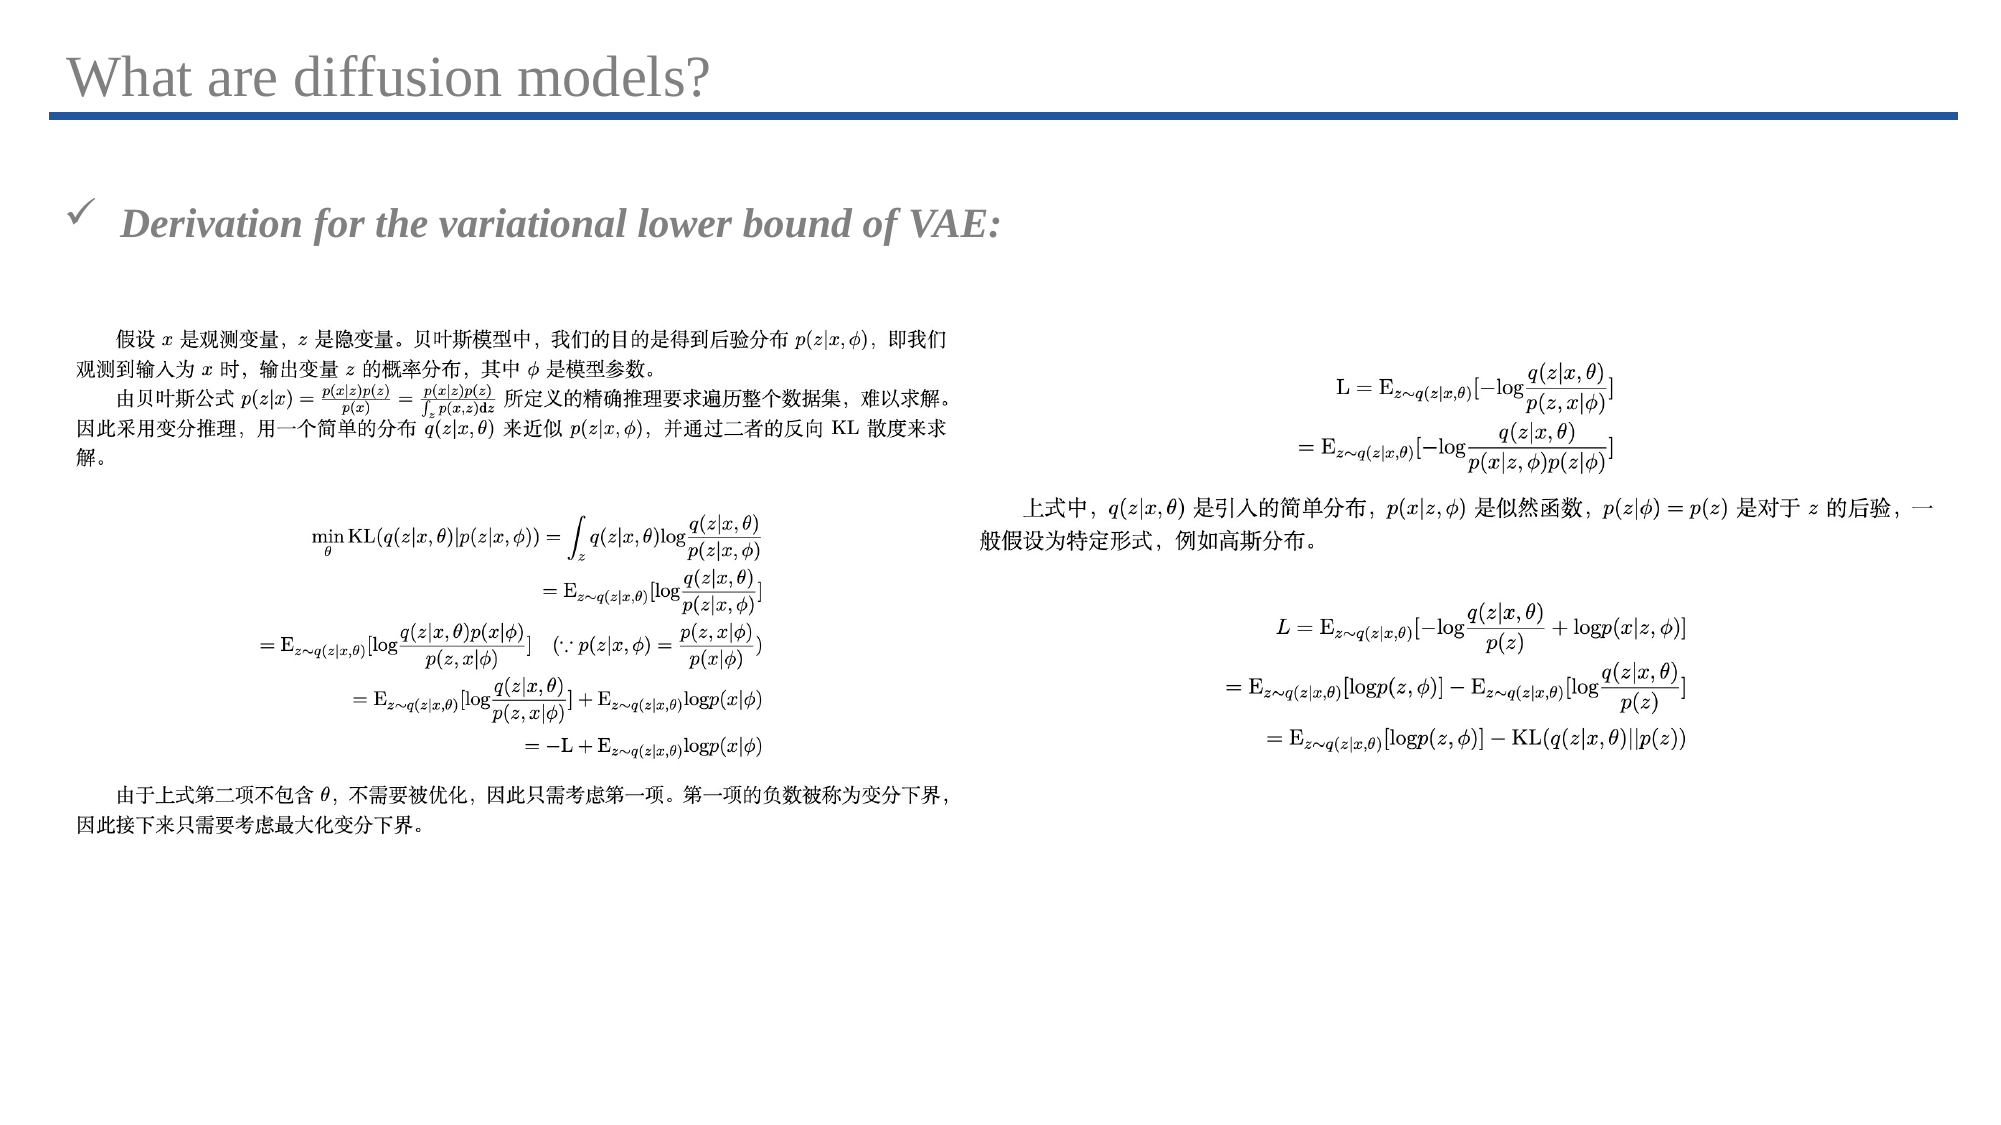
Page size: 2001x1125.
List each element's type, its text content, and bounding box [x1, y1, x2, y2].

text_box Derivation for the variational lower bound of VAE: [48, 187, 1822, 253]
picture [48, 325, 1954, 838]
text_box What are diffusion models? [52, 30, 727, 112]
